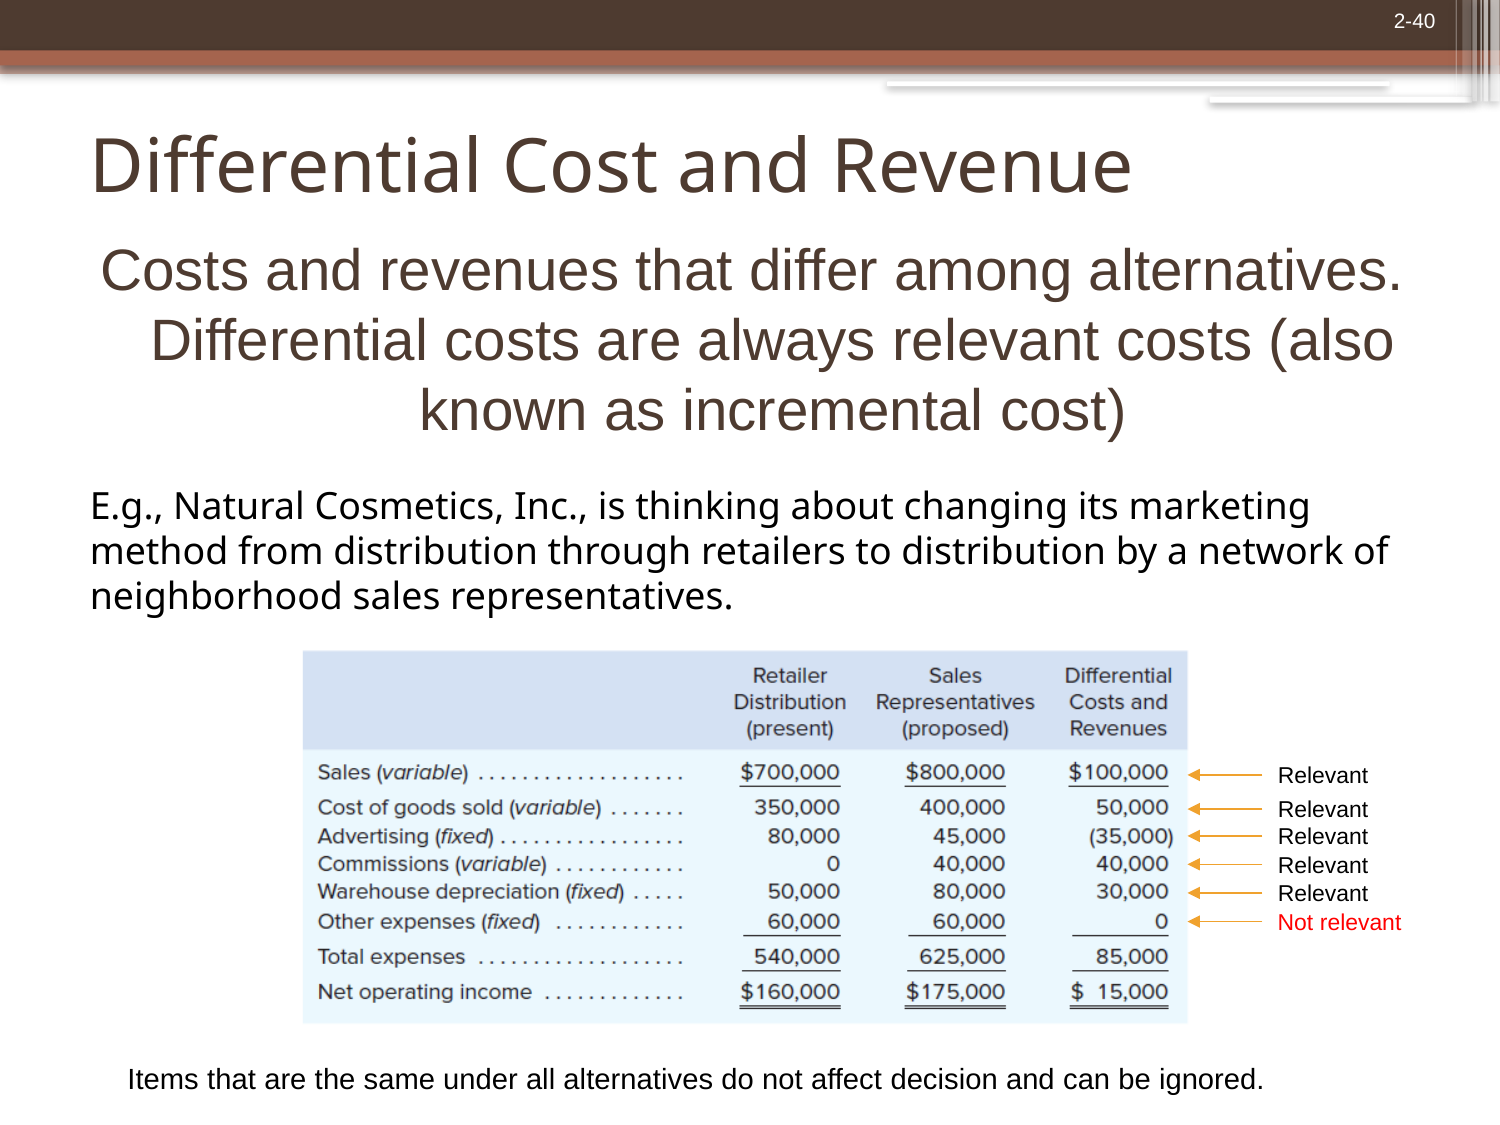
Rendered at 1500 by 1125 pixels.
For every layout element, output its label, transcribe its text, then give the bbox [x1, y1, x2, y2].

picture [282, 644, 1205, 1033]
text_box Relevant [1263, 753, 1384, 787]
text_box Relevant [1263, 787, 1384, 814]
text_box Relevant [1263, 814, 1384, 842]
title Differential Cost and Revenue [75, 75, 1425, 225]
text_box E.g., Natural Cosmetics, Inc., is thinking about changing its marketing method from distribution through retailers to distribution by a network of neighborhood sales representatives. [75, 474, 1450, 625]
text_box Relevant [1263, 871, 1384, 900]
text_box Relevant [1263, 842, 1384, 871]
text_box Items that are the same under all alternatives do not affect decision and can be ignored. [112, 1053, 1388, 1103]
list Costs and revenues that differ among alternatives. Differential costs are always relevant costs (also known as incremental cost) [37, 225, 1450, 449]
text_box Not relevant [1263, 900, 1417, 943]
